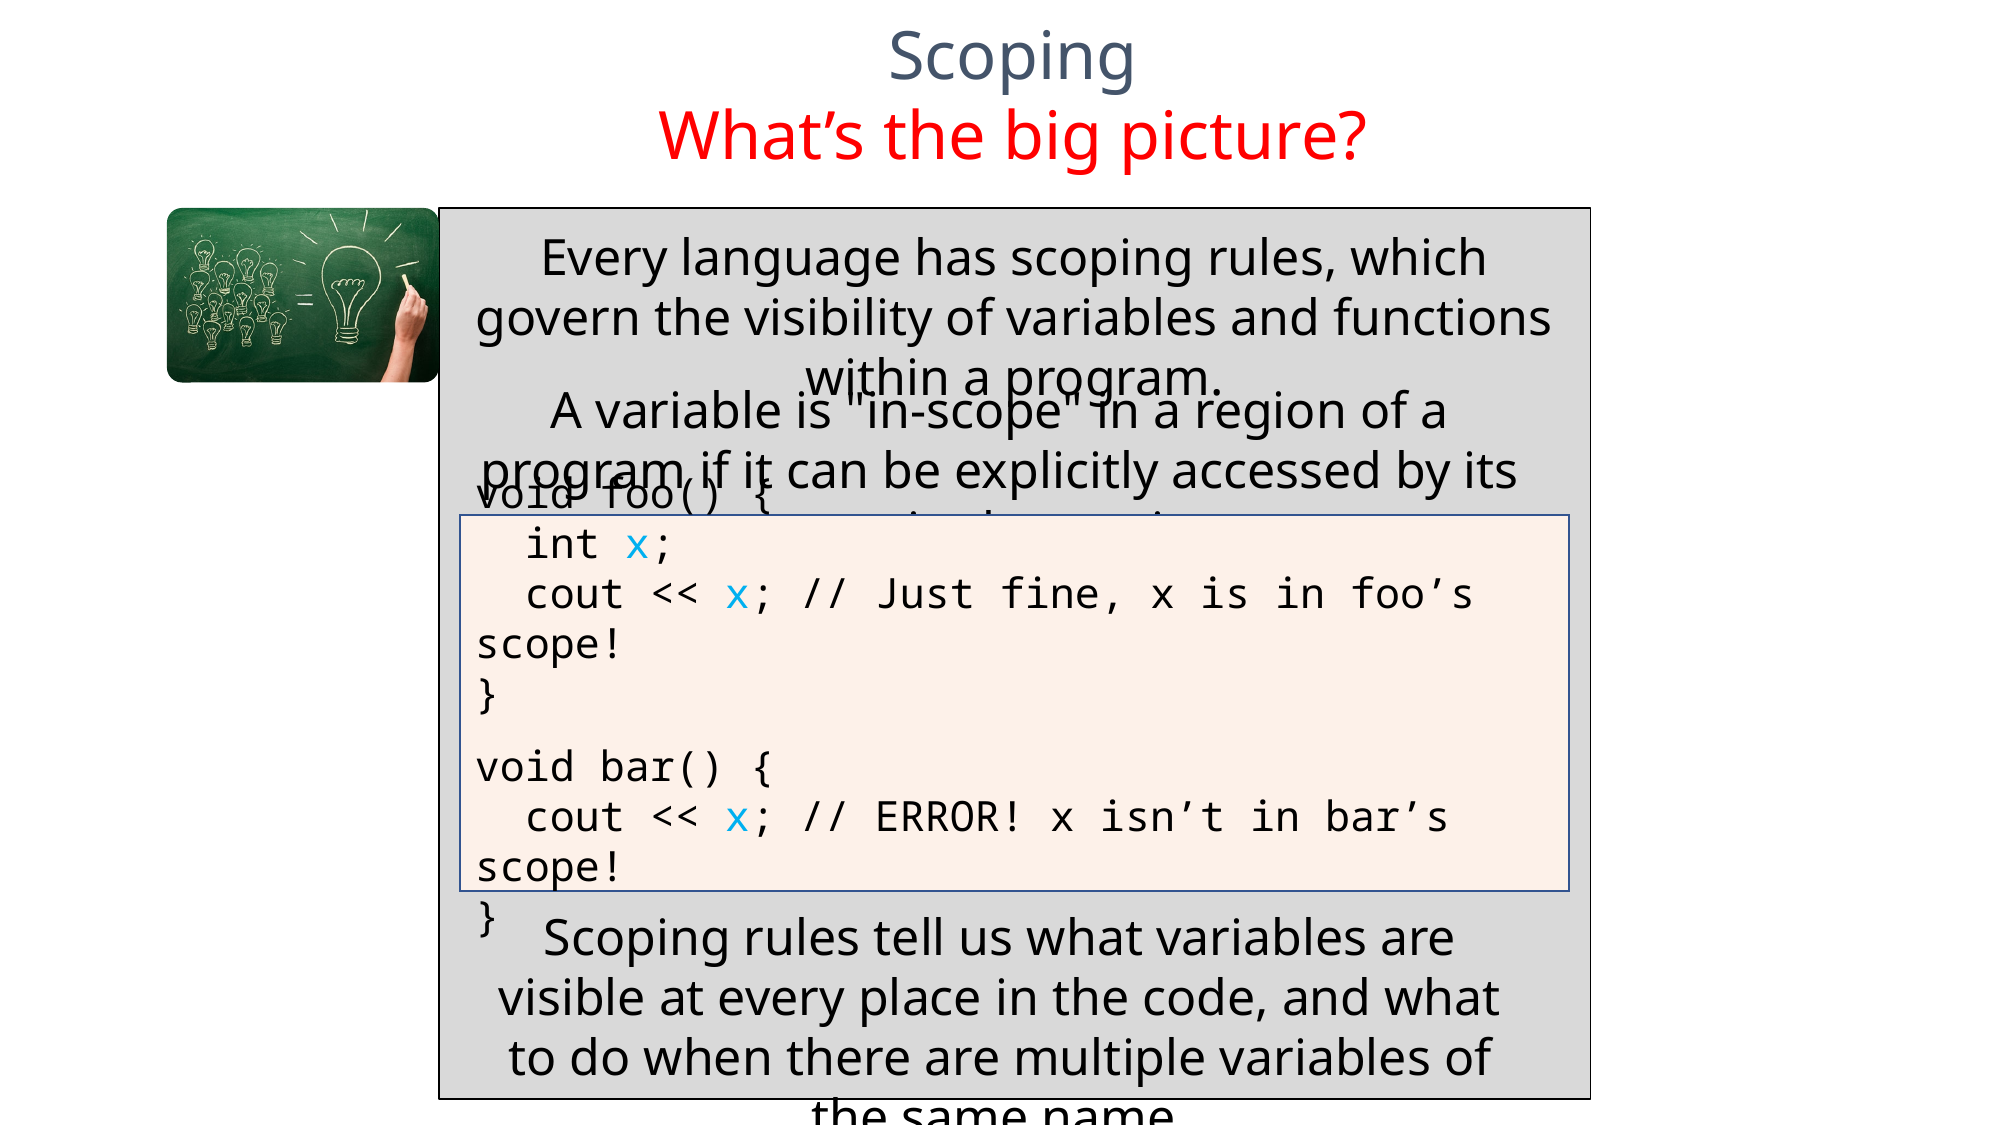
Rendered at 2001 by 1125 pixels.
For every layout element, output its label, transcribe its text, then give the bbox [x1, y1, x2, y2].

text_box Scoping rules tell us what variables are visible at every place in the code, and what to do when there are multiple variables of the same name. [465, 898, 1535, 1125]
text_box Scoping What’s the big picture? [333, 0, 1694, 187]
picture [166, 207, 439, 383]
text_box [438, 413, 1591, 1100]
text_box void foo() { int x; cout << x; // Just fine, x is in foo’s scope! } void bar() { cout << x; // ERROR! x isn’t in bar’s scope! } [459, 514, 1570, 892]
text_box A variable is "in-scope" in a region of a program if it can be explicitly accessed by its name in that region. [438, 413, 1562, 566]
text_box [439, 207, 1591, 217]
text_box Every language has scoping rules, which govern the visibility of variables and functions within a program. [438, 217, 1591, 413]
